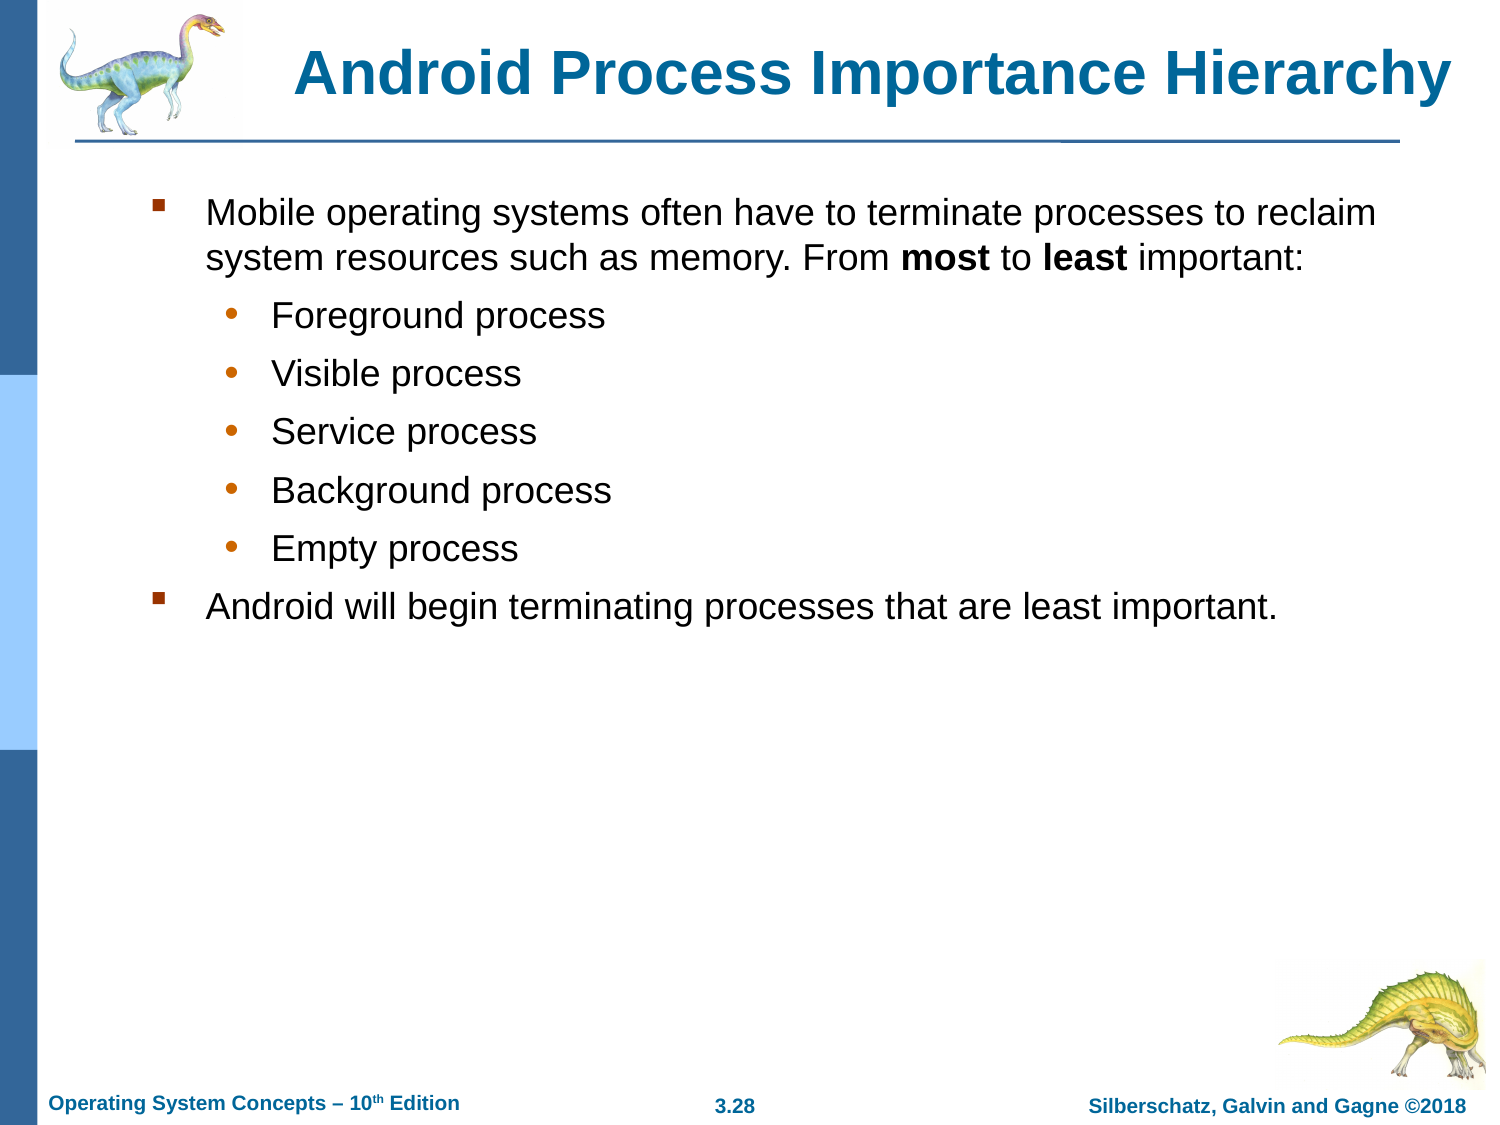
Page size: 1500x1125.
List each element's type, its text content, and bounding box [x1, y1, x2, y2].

picture [46, 0, 243, 149]
title Android Process Importance Hierarchy [238, 19, 1500, 115]
picture [1275, 959, 1486, 1090]
list Mobile operating systems often have to terminate processes to reclaim system resources such as memory. From most to least important: Foreground process Visible process Service process Background process Empty process Android will begin terminating processes that are least important. [134, 180, 1405, 924]
